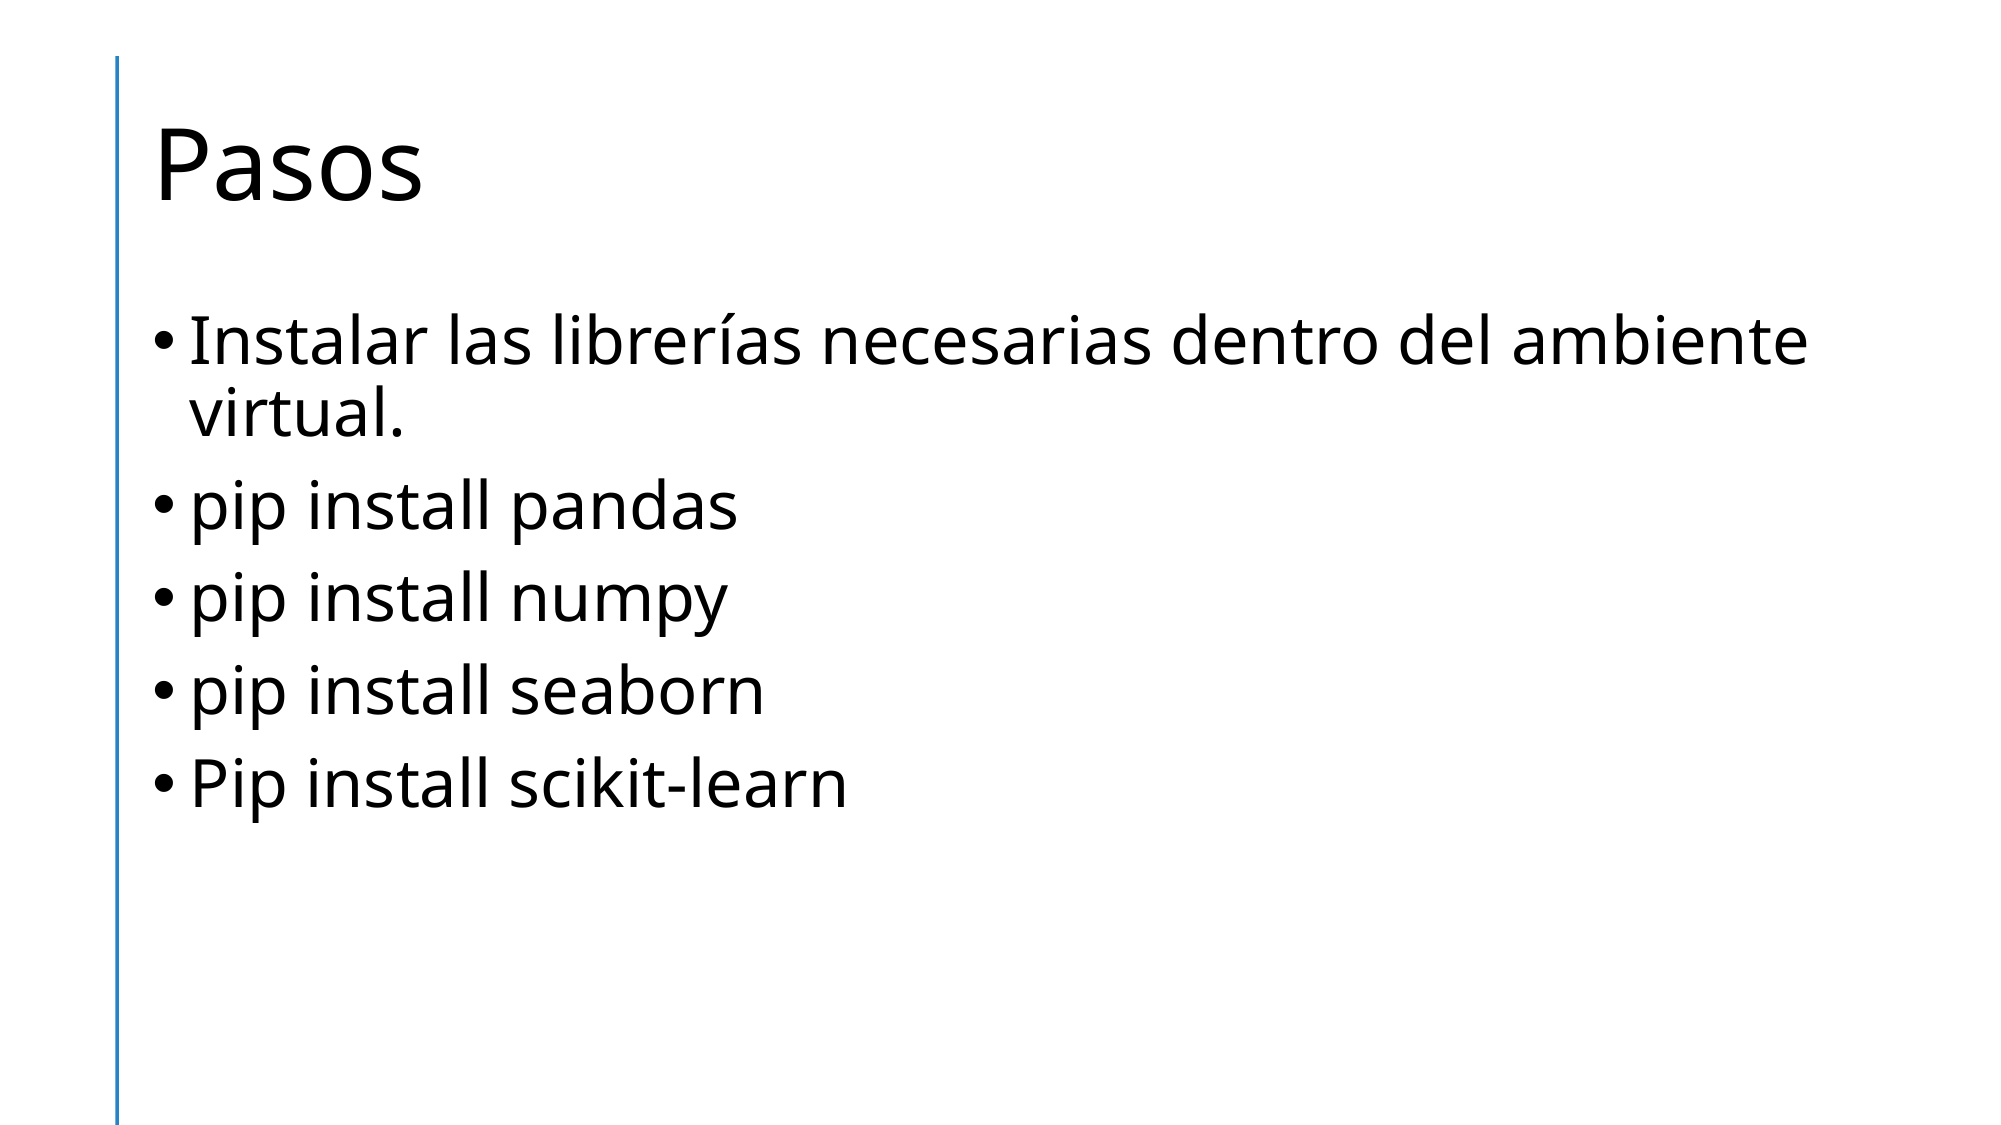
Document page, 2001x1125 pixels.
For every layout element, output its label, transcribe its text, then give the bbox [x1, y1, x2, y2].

list Instalar las librerías necesarias dentro del ambiente virtual. pip install pandas pip install numpy pip install seaborn Pip install scikit-learn [137, 299, 1863, 1014]
title Pasos [137, 59, 1863, 278]
